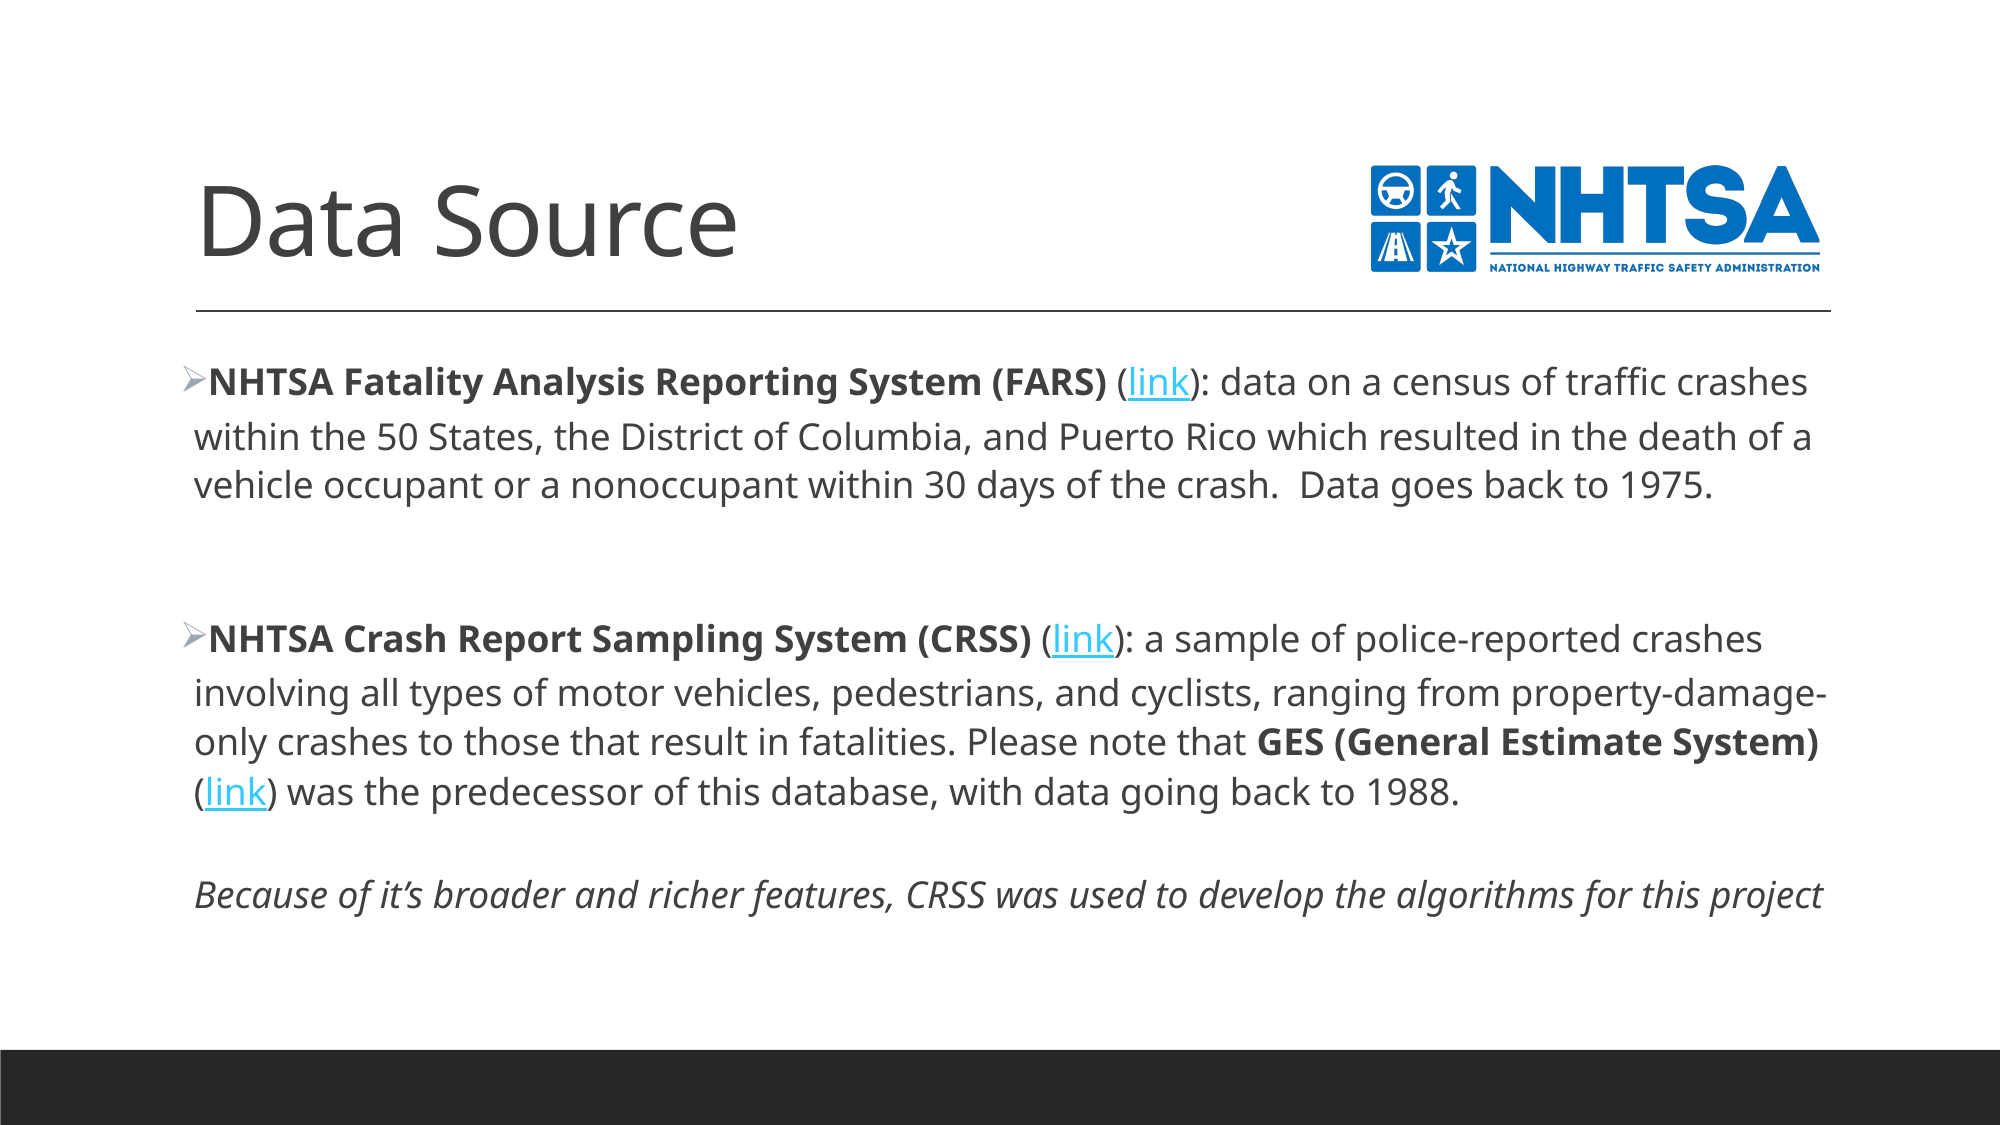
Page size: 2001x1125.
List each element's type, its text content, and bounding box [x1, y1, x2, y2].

picture [1370, 165, 1821, 273]
list NHTSA Fatality Analysis Reporting System (FARS) (link): data on a census of traffic crashes within the 50 States, the District of Columbia, and Puerto Rico which resulted in the death of a vehicle occupant or a nonoccupant within 30 days of the crash. Data goes back to 1975. NHTSA Crash Report Sampling System (CRSS) (link): a sample of police-reported crashes involving all types of motor vehicles, pedestrians, and cyclists, ranging from property-damage-only crashes to those that result in fatalities. Please note that GES (General Estimate System) (link) was the predecessor of this database, with data going back to 1988. Because of it’s broader and richer features, CRSS was used to develop the algorithms for this project [180, 345, 1830, 963]
title Data Source [180, 47, 1830, 285]
